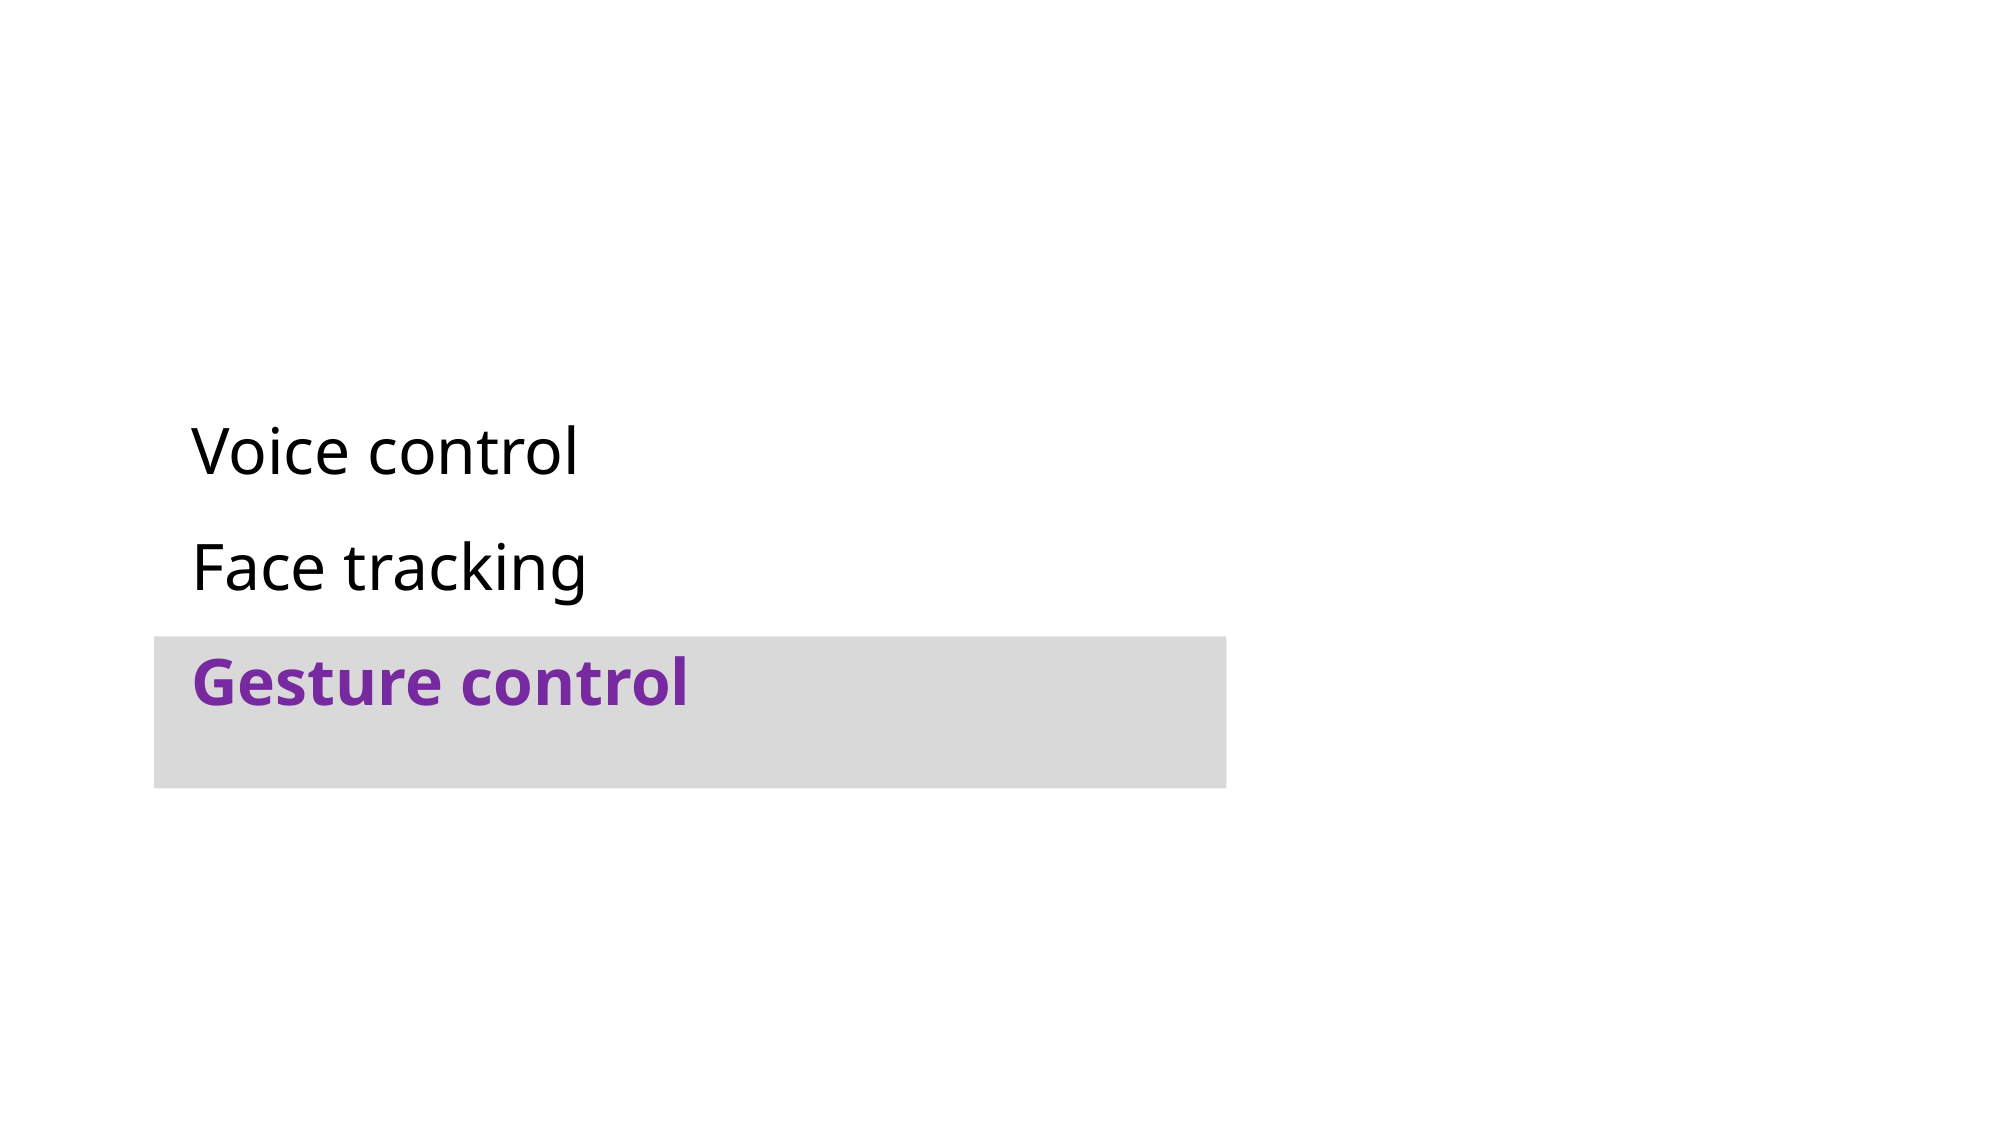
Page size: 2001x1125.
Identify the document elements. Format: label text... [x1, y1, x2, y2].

title Voice control Face tracking Gesture control [175, 362, 1901, 728]
text_box [153, 635, 1227, 789]
